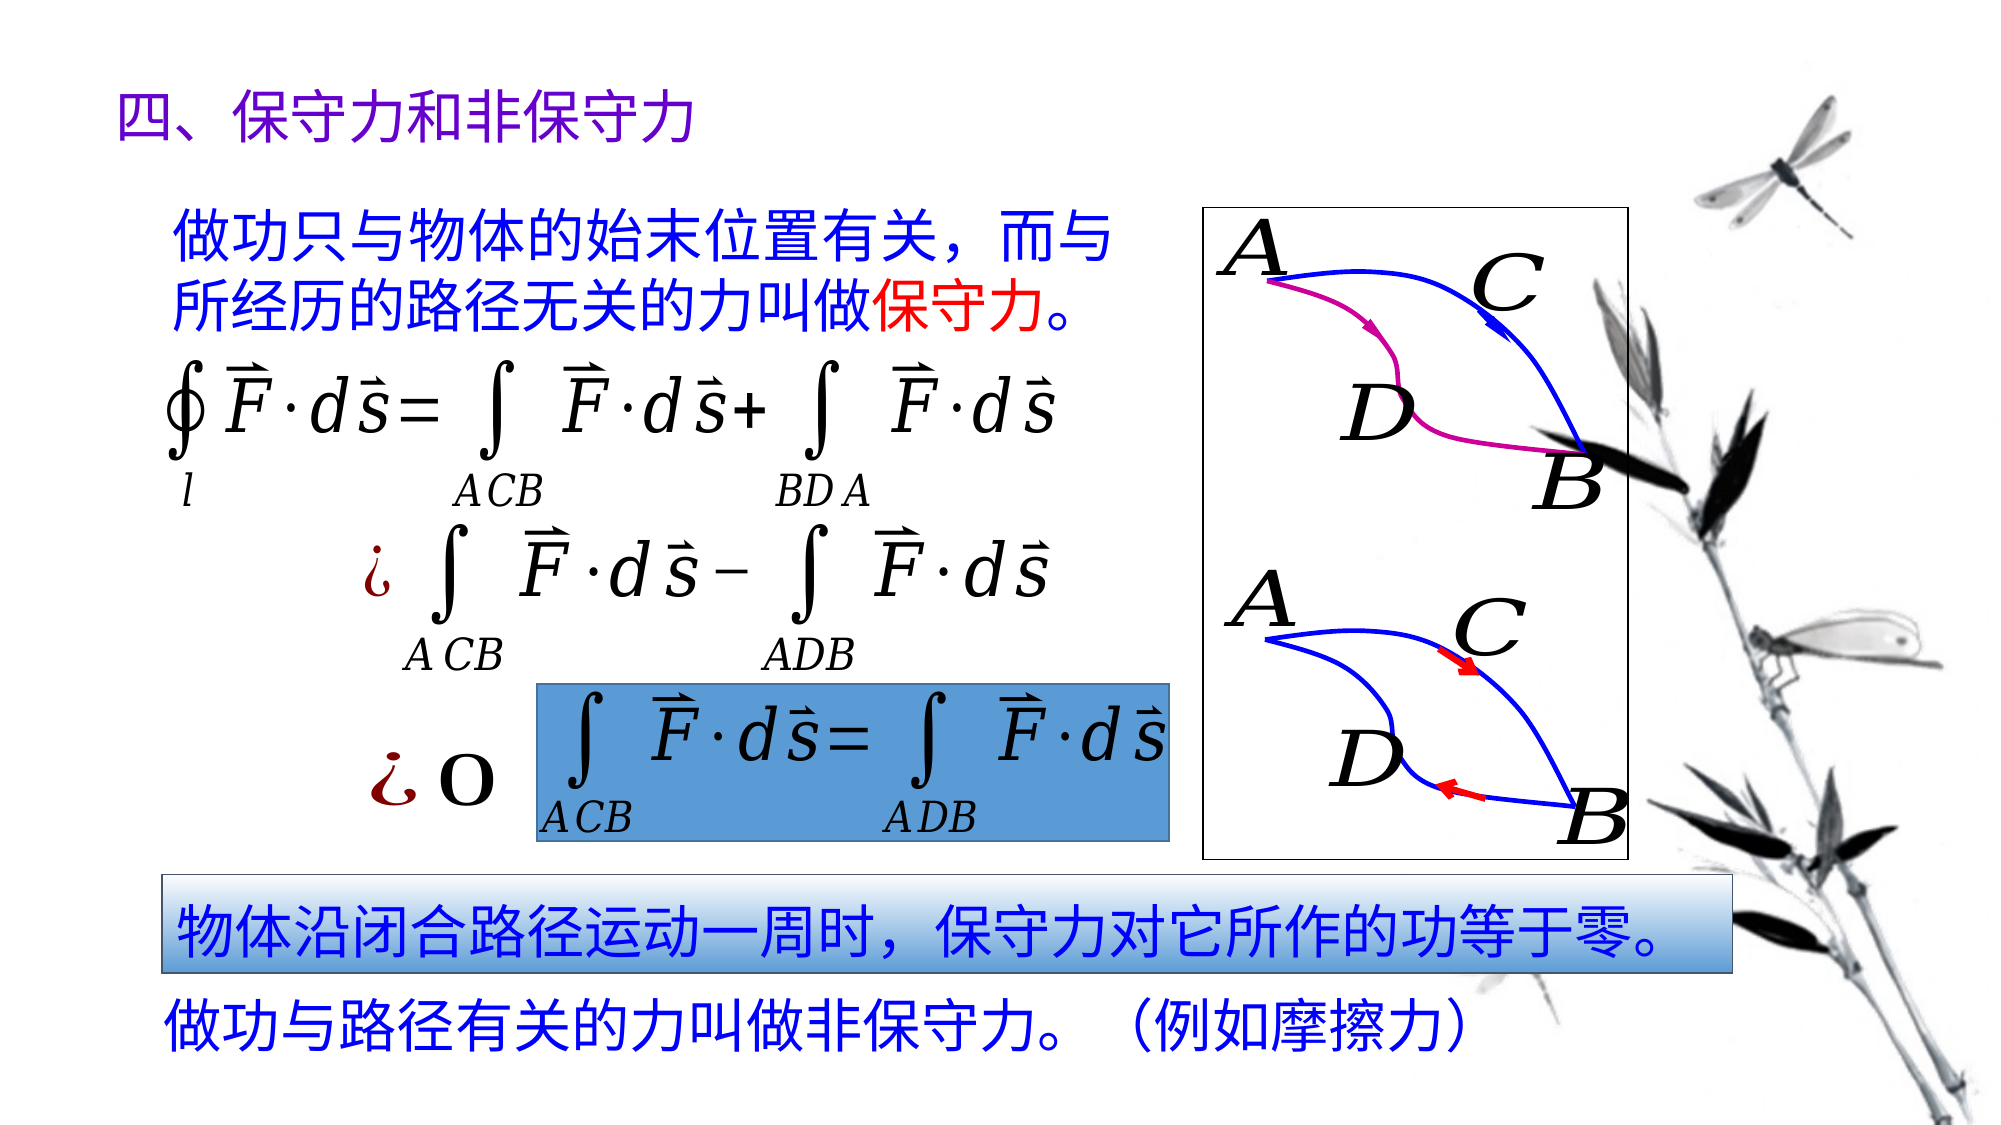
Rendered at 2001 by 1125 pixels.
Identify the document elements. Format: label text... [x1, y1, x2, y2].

picture [1376, 61, 2000, 1125]
text_box 物体沿闭合路径运动一周时，保守力对它所作的功等于零。 [162, 874, 1733, 973]
text_box 做功与路径有关的力叫做非保守力。（例如摩擦力） [148, 981, 1535, 1067]
text_box 四、保守力和非保守力 [100, 73, 992, 158]
text_box 做功只与物体的始末位置有关，而与所经历的路径无关的力叫做保守力。 [157, 192, 1132, 347]
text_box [1202, 207, 1638, 863]
